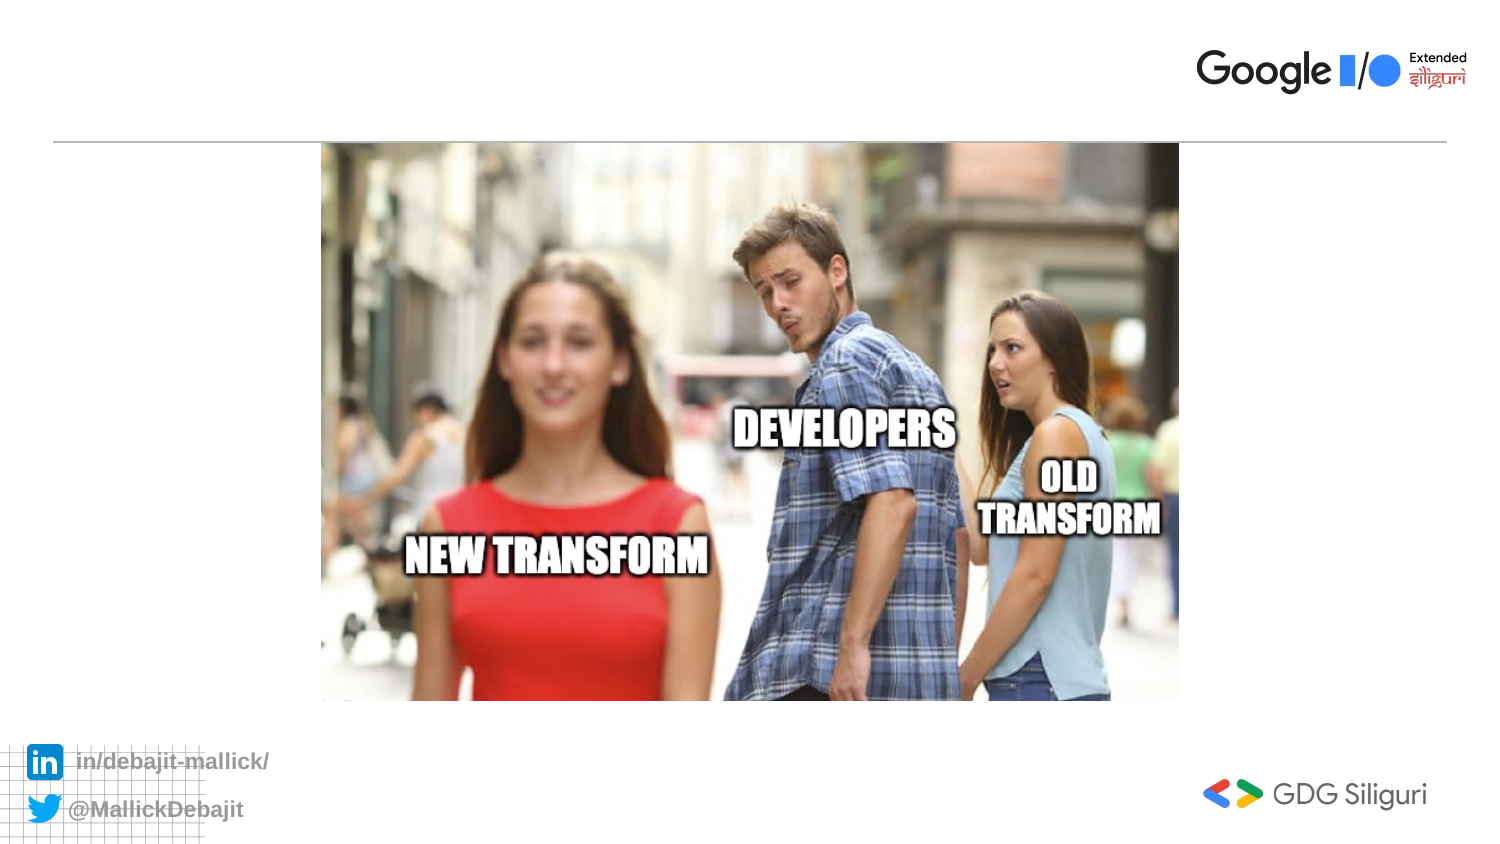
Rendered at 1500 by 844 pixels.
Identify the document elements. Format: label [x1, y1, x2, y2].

text_box [0, 732, 468, 844]
picture [1197, 0, 1467, 152]
picture [321, 143, 1179, 701]
picture [1197, 763, 1430, 827]
